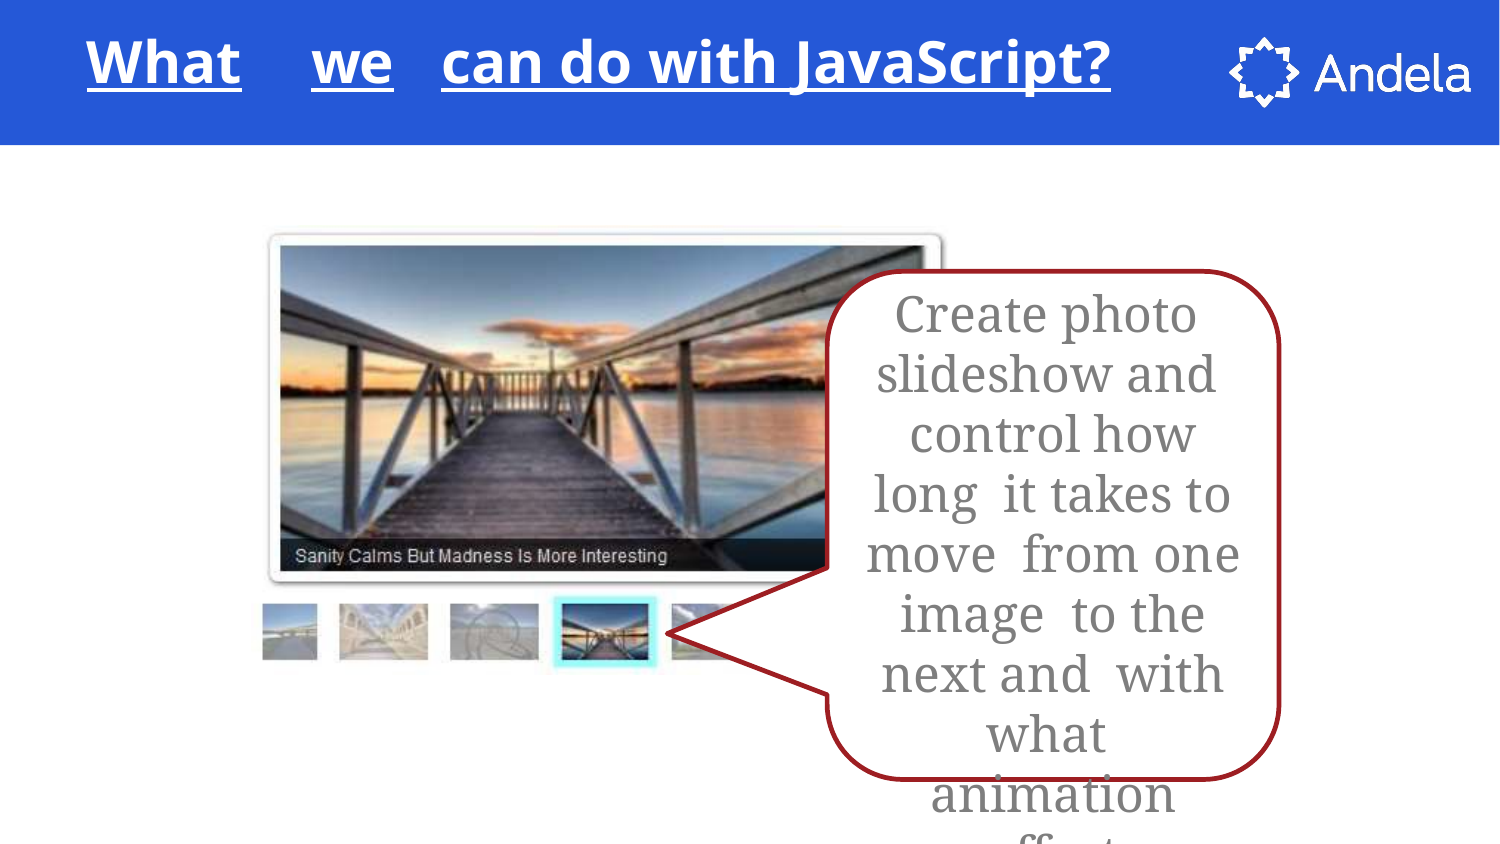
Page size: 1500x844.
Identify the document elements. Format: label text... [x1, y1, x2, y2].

text_box Create photo slideshow and control how long it takes to move from one image to the next and with what animation effect [861, 280, 1245, 844]
picture [1229, 37, 1471, 108]
text_box [667, 283, 861, 767]
text_box [251, 225, 960, 675]
title What we can do with JavaScript? [21, 0, 1177, 141]
text_box [1245, 283, 1280, 768]
text_box [867, 271, 1239, 280]
